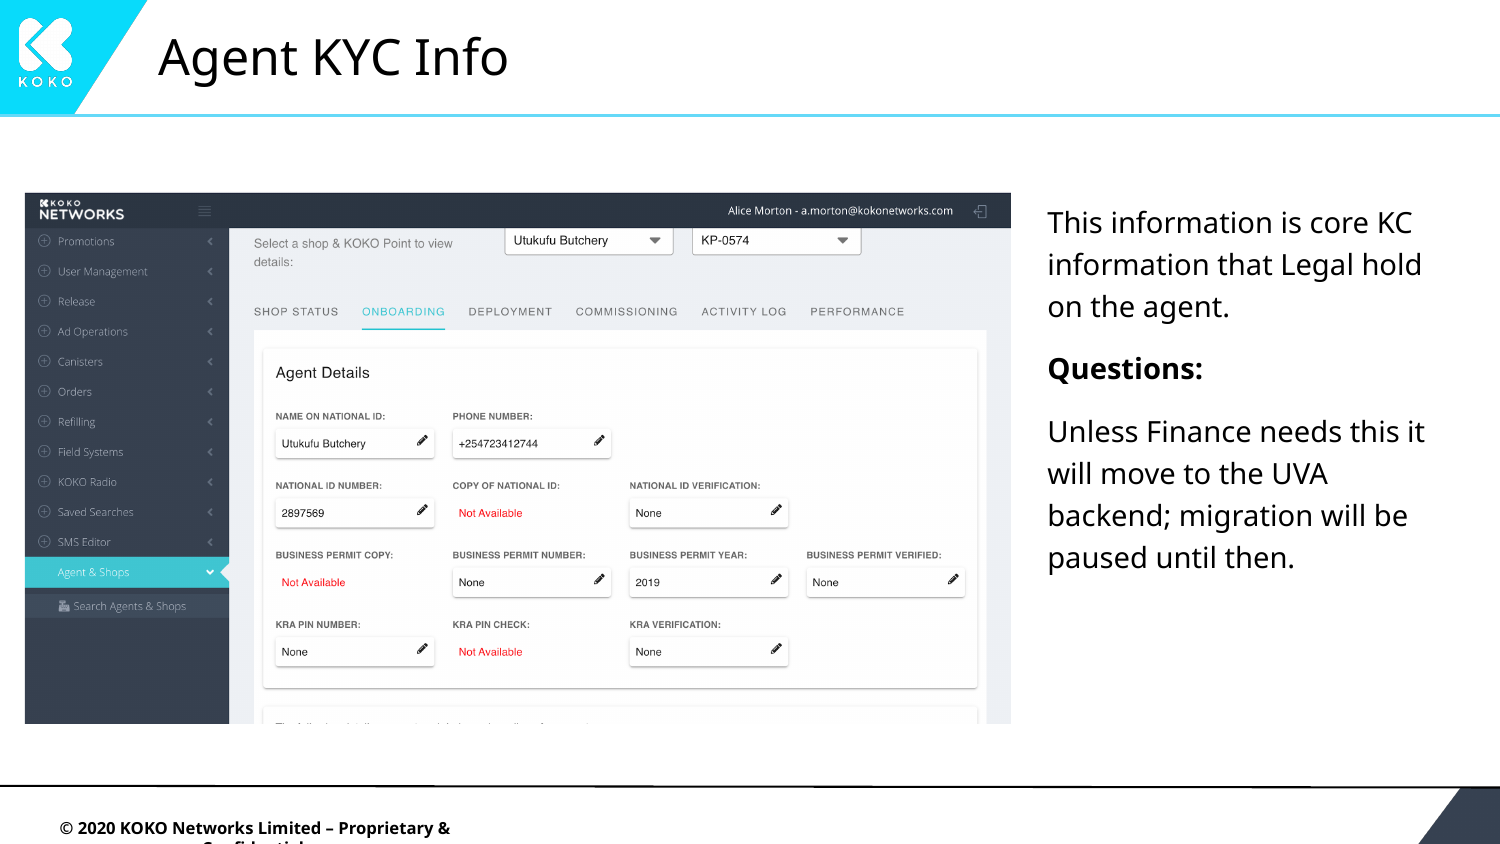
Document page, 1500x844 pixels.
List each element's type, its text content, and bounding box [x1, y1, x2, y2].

subtitle This information is core KC information that Legal hold on the agent. Questions: Unless Finance needs this it will move to the UVA backend; migration will be paused until then. [1036, 191, 1444, 761]
title Agent KYC Info [147, 11, 1444, 108]
picture [1419, 789, 1500, 844]
picture [24, 191, 1012, 725]
picture [0, 0, 148, 114]
